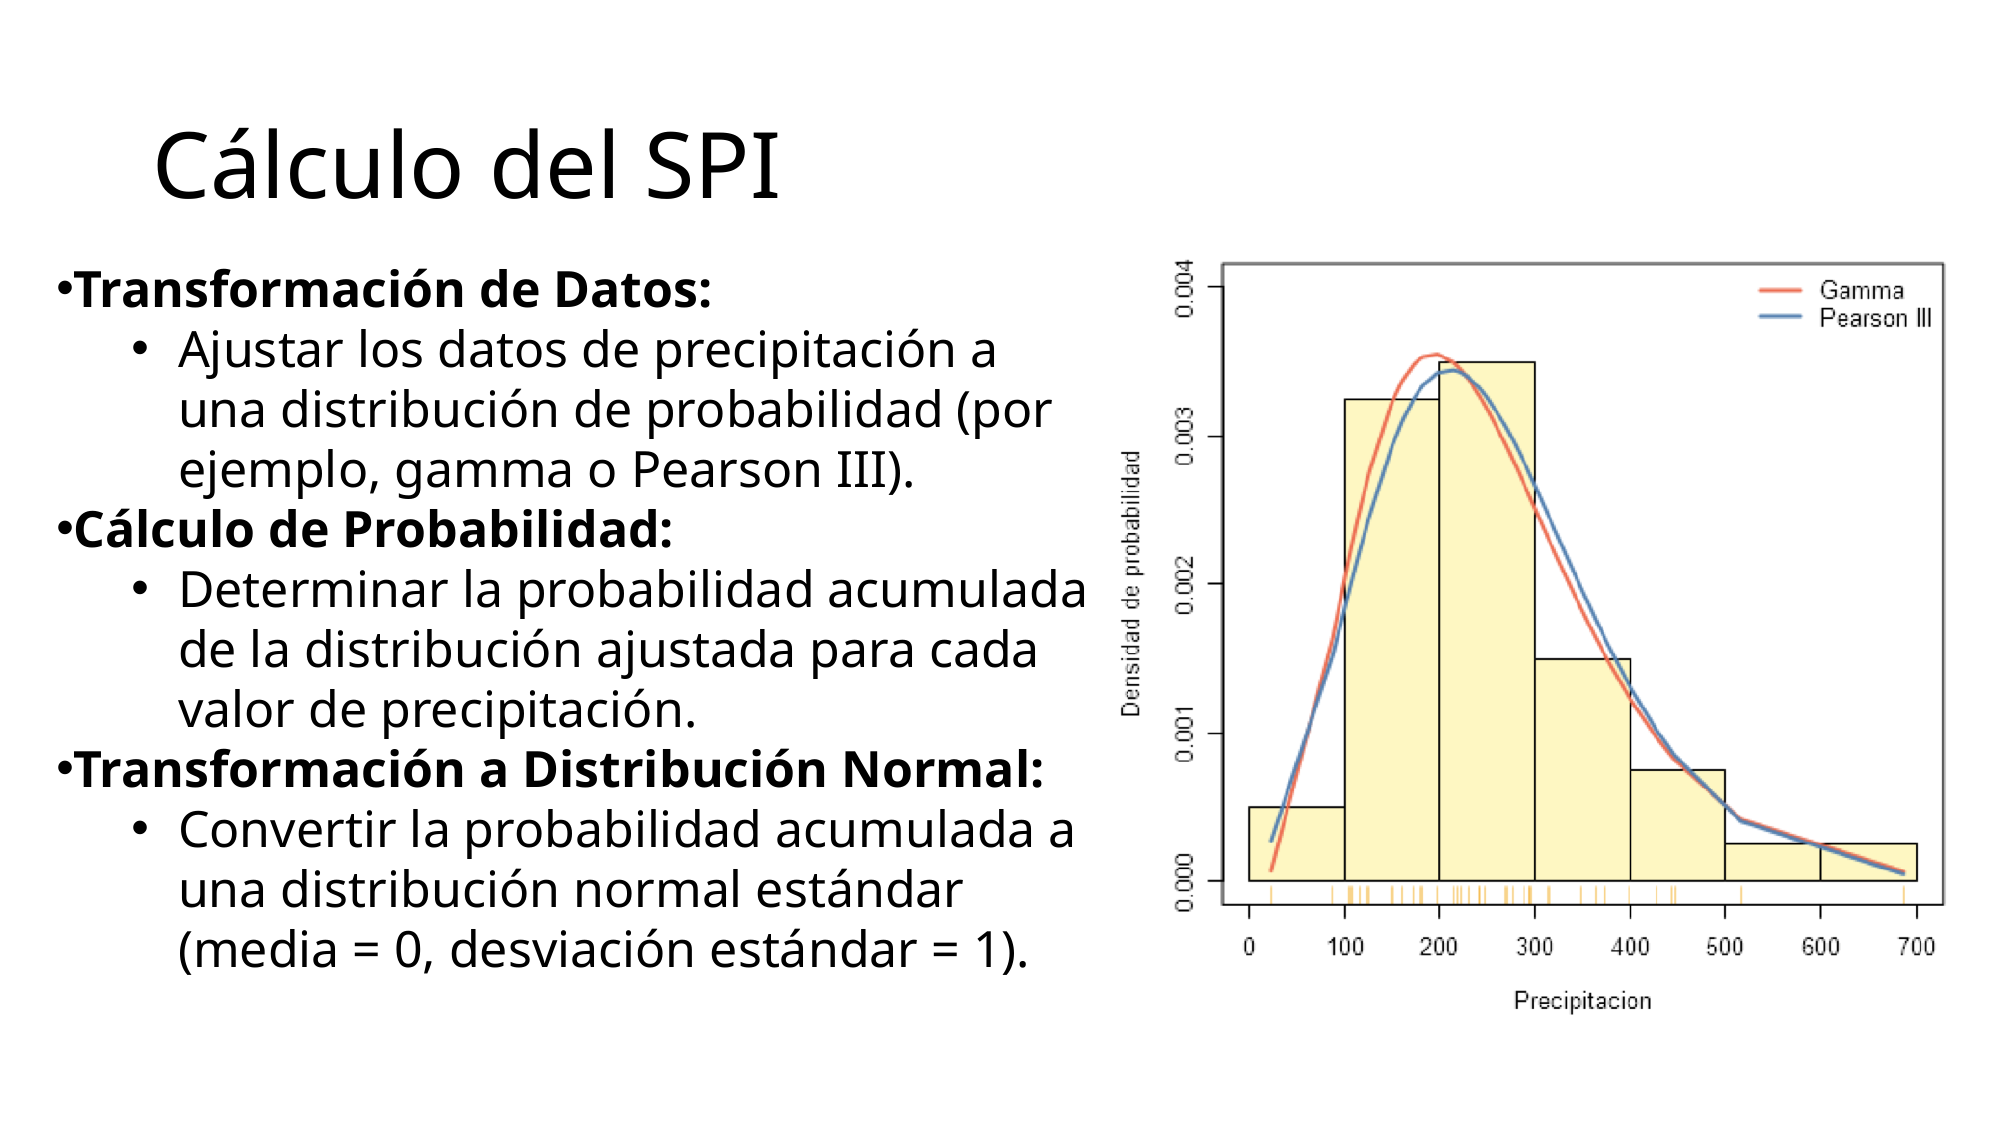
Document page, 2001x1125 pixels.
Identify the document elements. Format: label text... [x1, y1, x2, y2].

title Cálculo del SPI [137, 59, 1863, 249]
text_box Transformación de Datos: Ajustar los datos de precipitación a una distribución de probabilidad (por ejemplo, gamma o Pearson III). Cálculo de Probabilidad: Determinar la probabilidad acumulada de la distribución ajustada para cada valor de precipitación. Transformación a Distribución Normal: Convertir la probabilidad acumulada a una distribución normal estándar (media = 0, desviación estándar = 1). [41, 249, 1075, 985]
picture [1075, 249, 2000, 1032]
